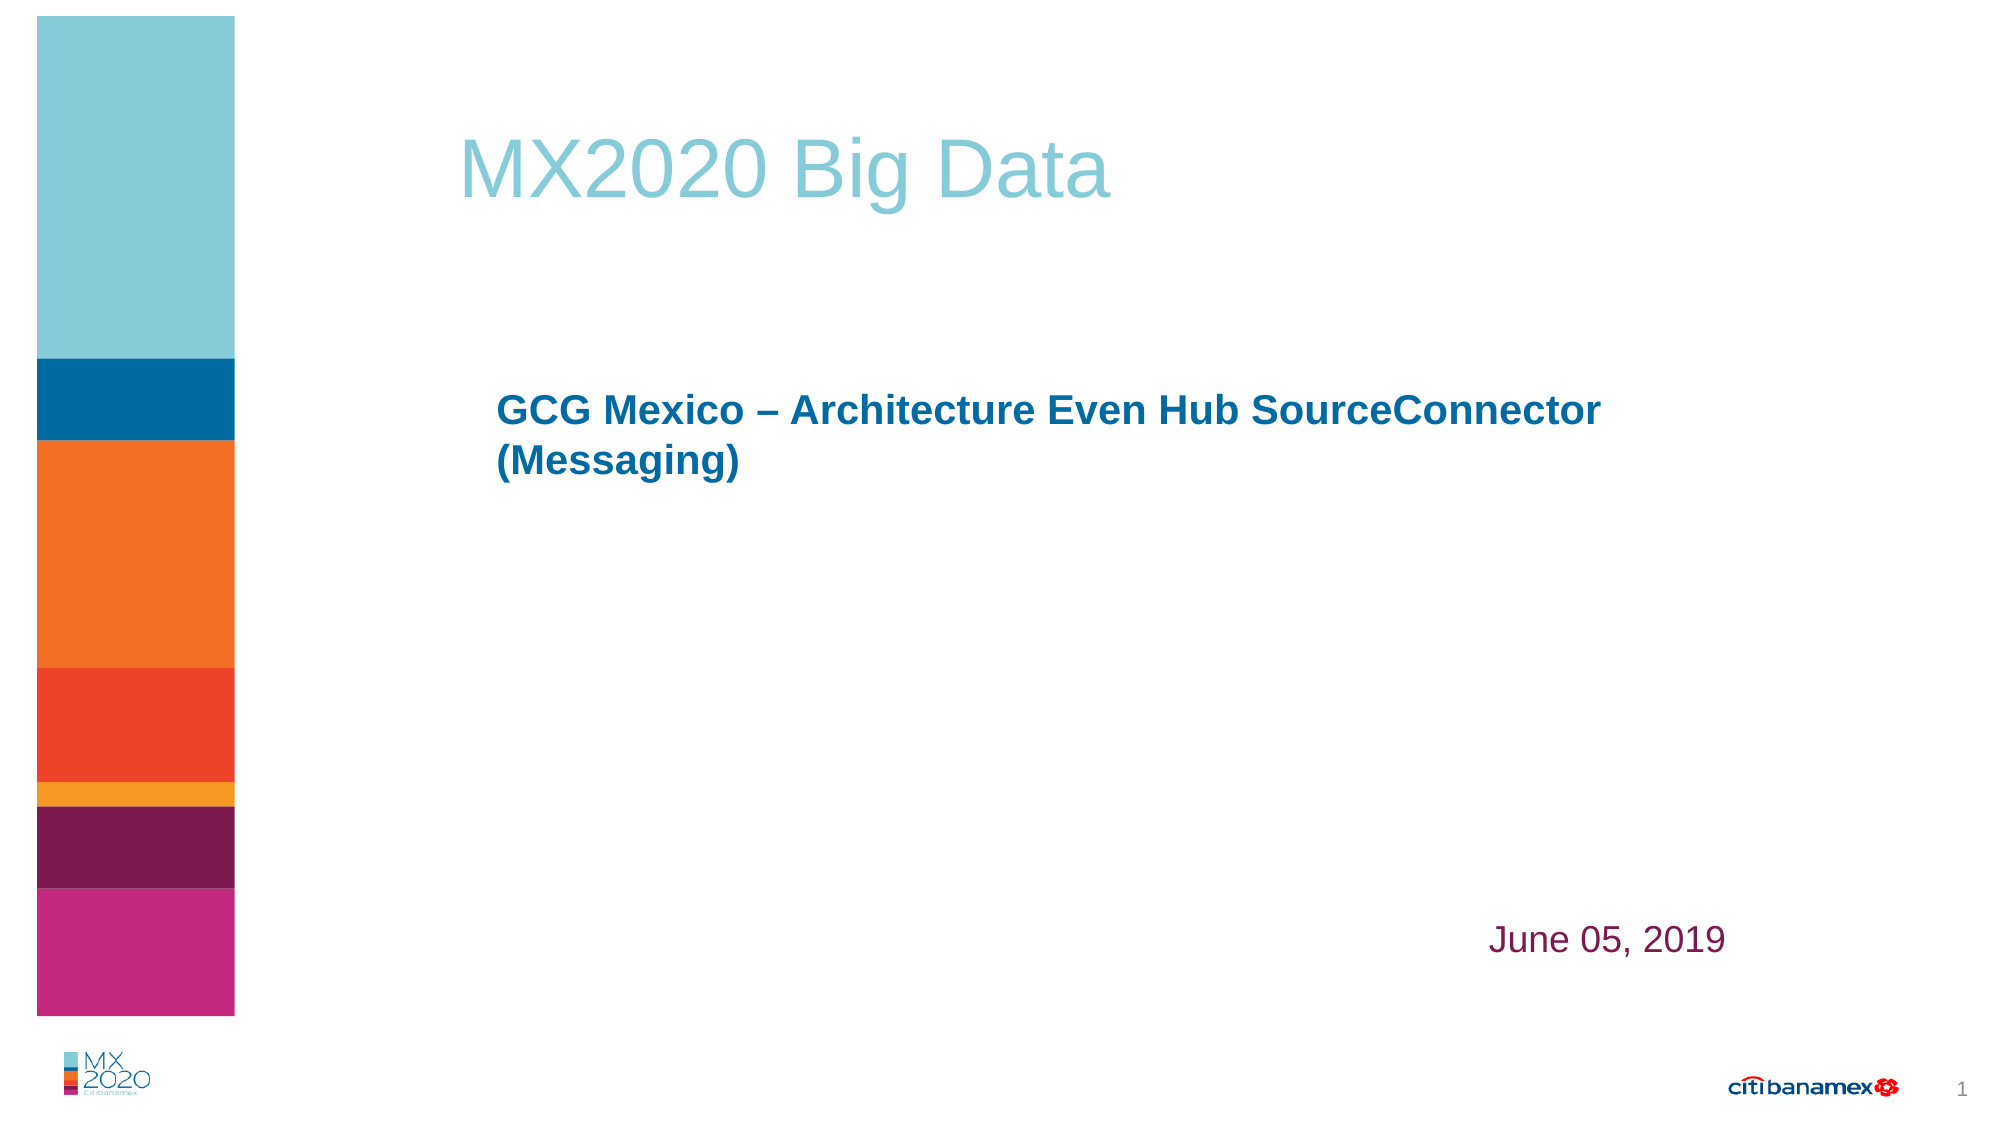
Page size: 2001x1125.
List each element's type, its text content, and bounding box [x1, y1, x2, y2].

text_box MX2020 Big Data [451, 117, 1708, 223]
picture [64, 1052, 150, 1095]
picture [1723, 1074, 1900, 1098]
text_box June 05, 2019 [488, 907, 1734, 968]
text_box GCG Mexico – Architecture Even Hub SourceConnector (Messaging) [489, 374, 1683, 490]
